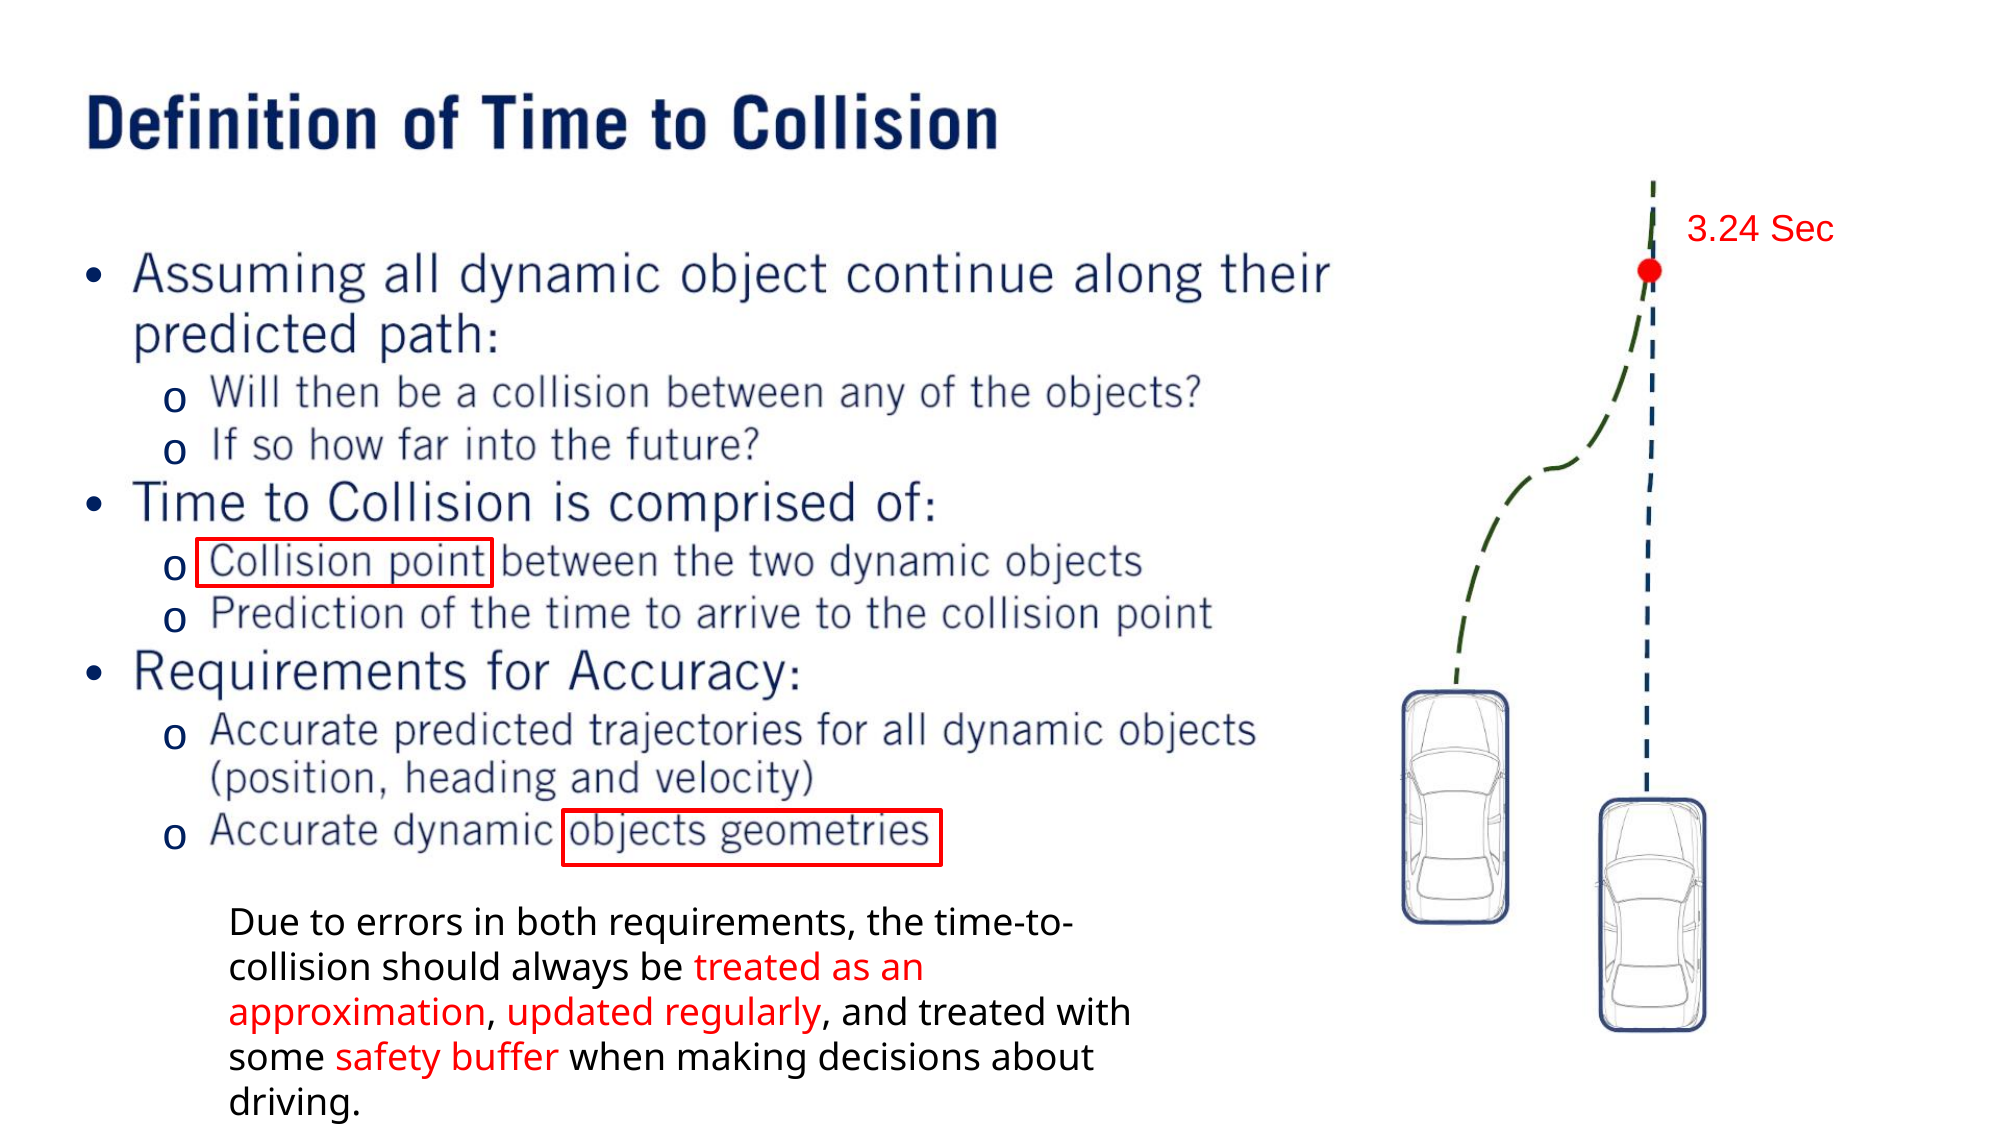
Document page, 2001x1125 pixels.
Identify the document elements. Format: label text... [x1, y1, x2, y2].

text_box o o [161, 539, 214, 642]
text_box [561, 808, 943, 867]
text_box o o [161, 707, 214, 859]
text_box [0, 0, 2000, 1125]
text_box 3.24 Sec [1686, 207, 1860, 250]
text_box Due to errors in both requirements, the time-to-collision should always be treated as an approximation, updated regularly, and treated with some safety buffer when making decisions about driving. [213, 890, 1214, 1125]
text_box • • [84, 471, 129, 703]
text_box [195, 537, 494, 588]
text_box o o [161, 370, 214, 474]
text_box • [84, 243, 129, 306]
